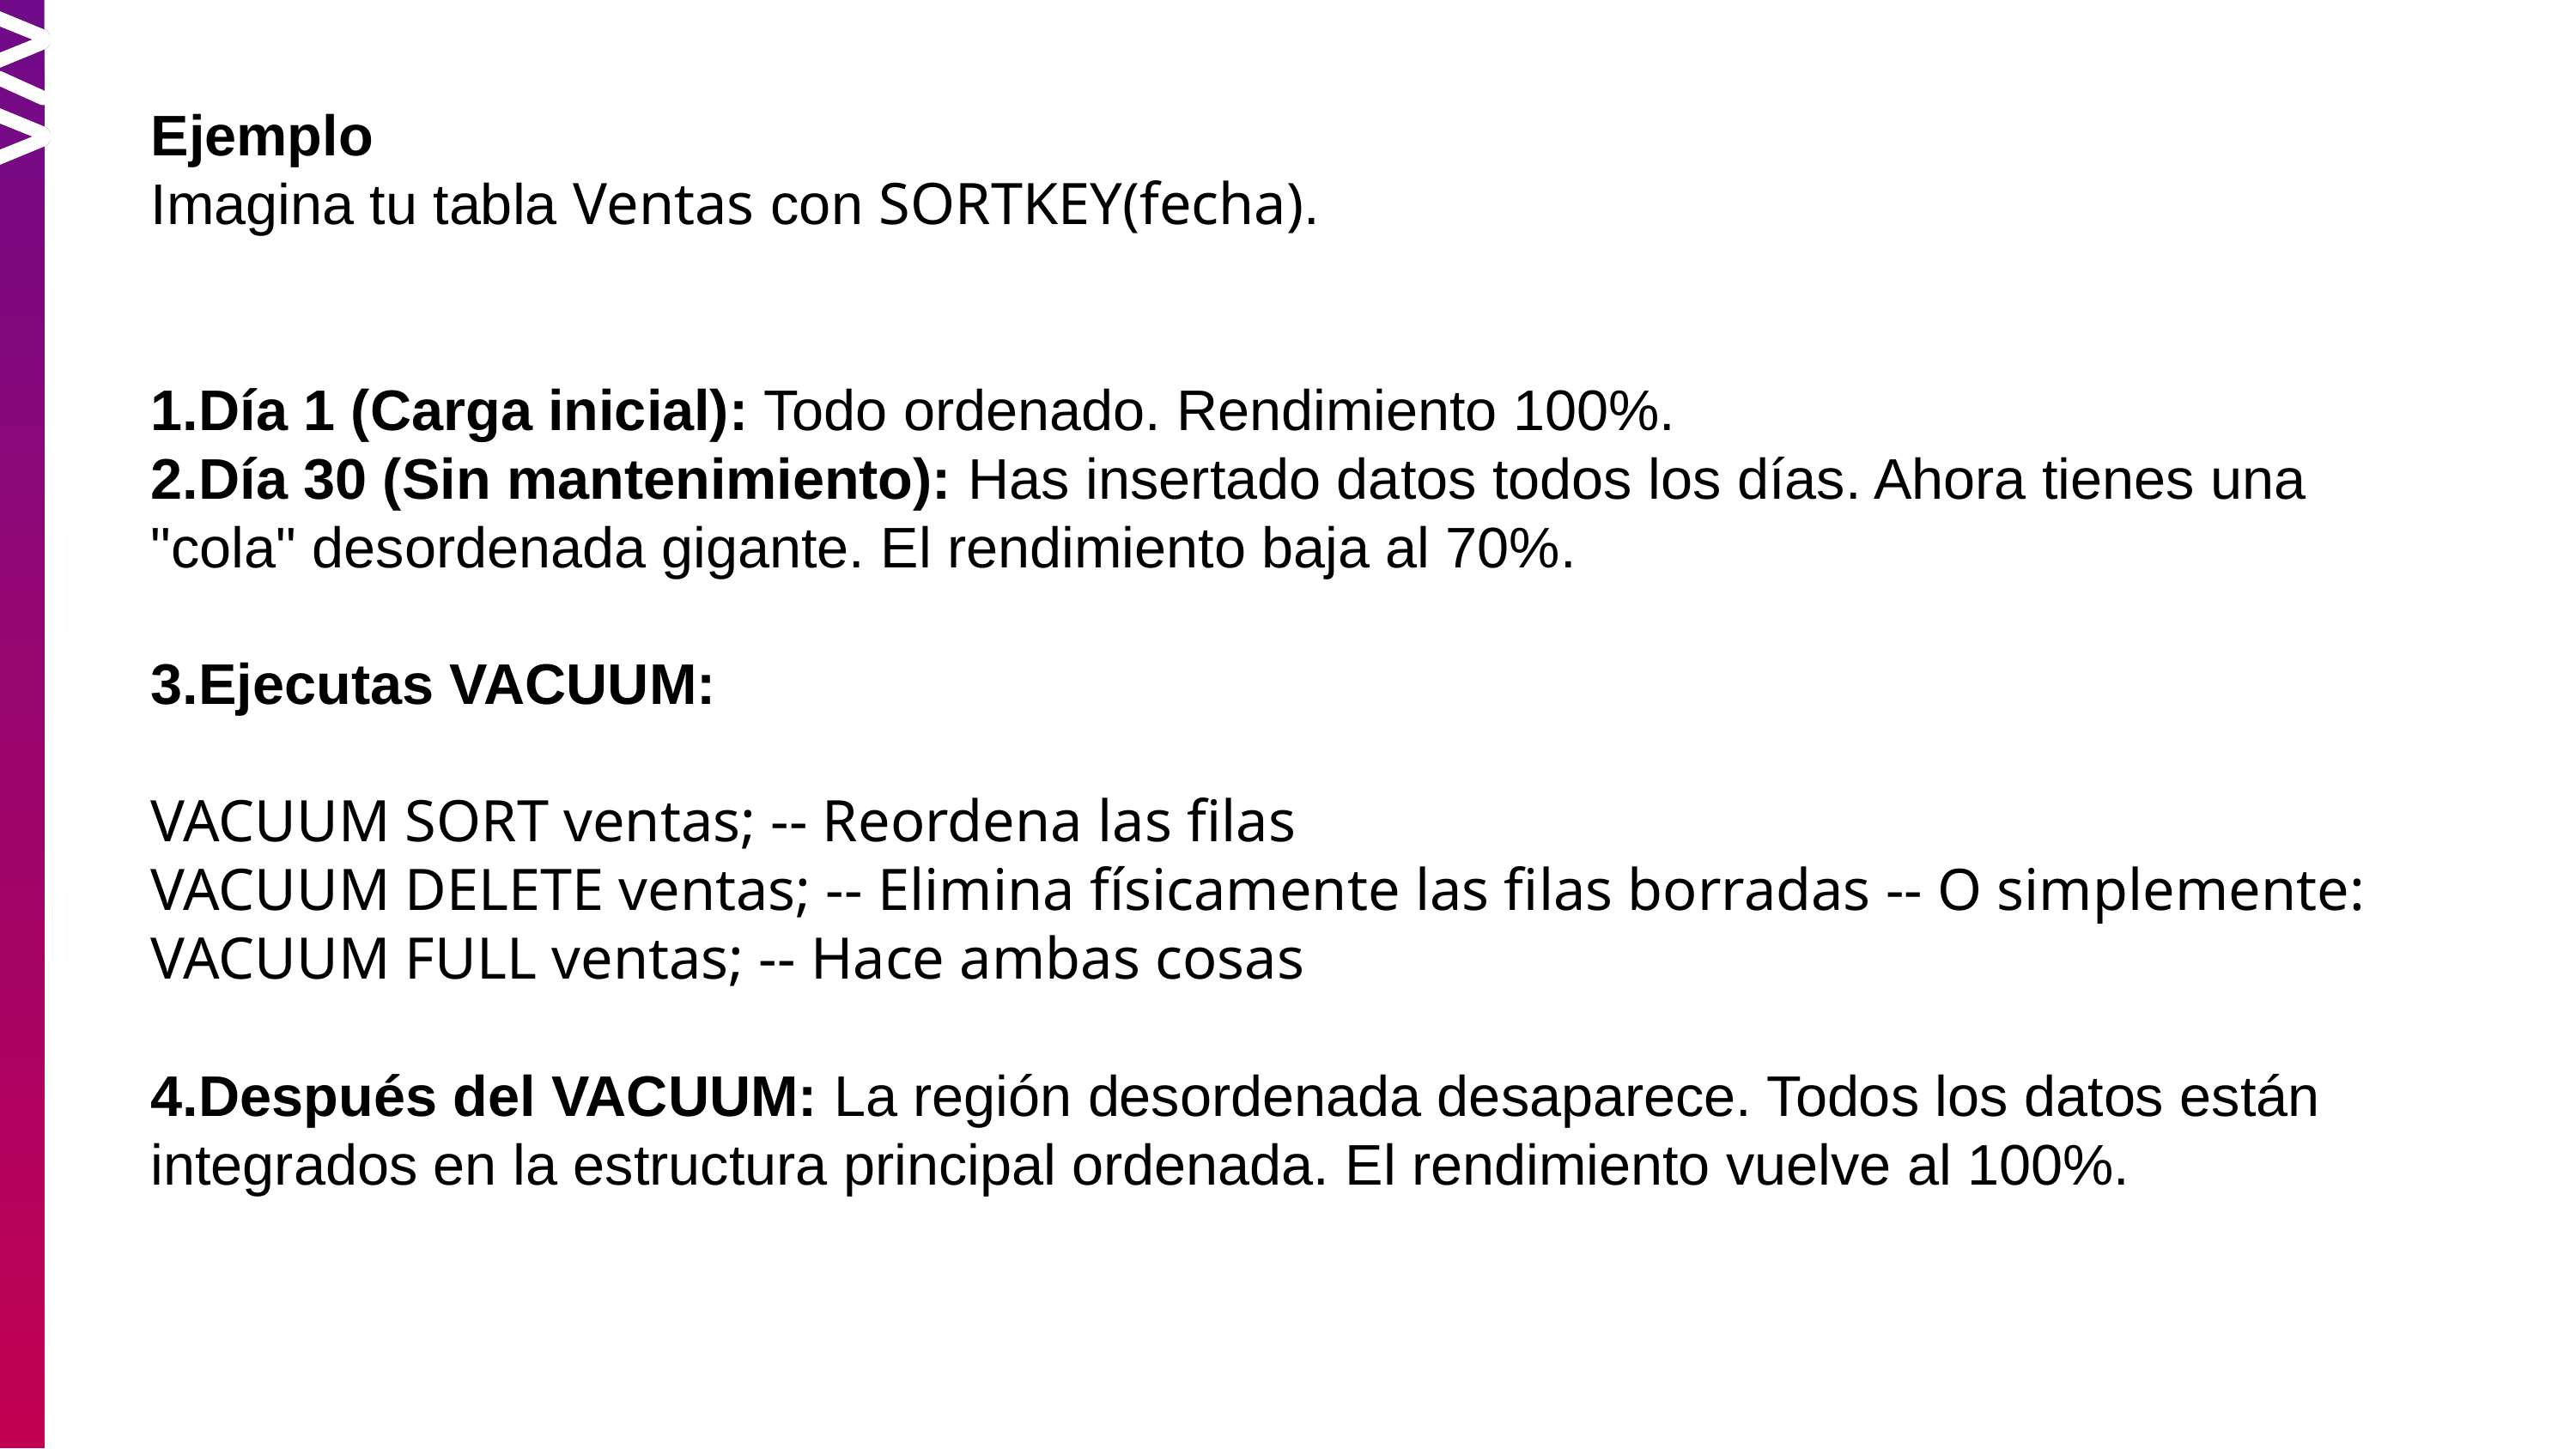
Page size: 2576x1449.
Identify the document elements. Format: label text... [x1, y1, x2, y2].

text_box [0, 0, 53, 1449]
text_box Ejemplo Imagina tu tabla Ventas con SORTKEY(fecha). Día 1 (Carga inicial): Todo ordenado. Rendimiento 100%. Día 30 (Sin mantenimiento): Has insertado datos todos los días. Ahora tienes una "cola" desordenada gigante. El rendimiento baja al 70%. Ejecutas VACUUM: VACUUM SORT ventas; -- Reordena las filas VACUUM DELETE ventas; -- Elimina físicamente las filas borradas -- O simplemente: VACUUM FULL ventas; -- Hace ambas cosas Después del VACUUM: La región desordenada desaparece. Todos los datos están integrados en la estructura principal ordenada. El rendimiento vuelve al 100%. [137, 92, 2439, 1242]
